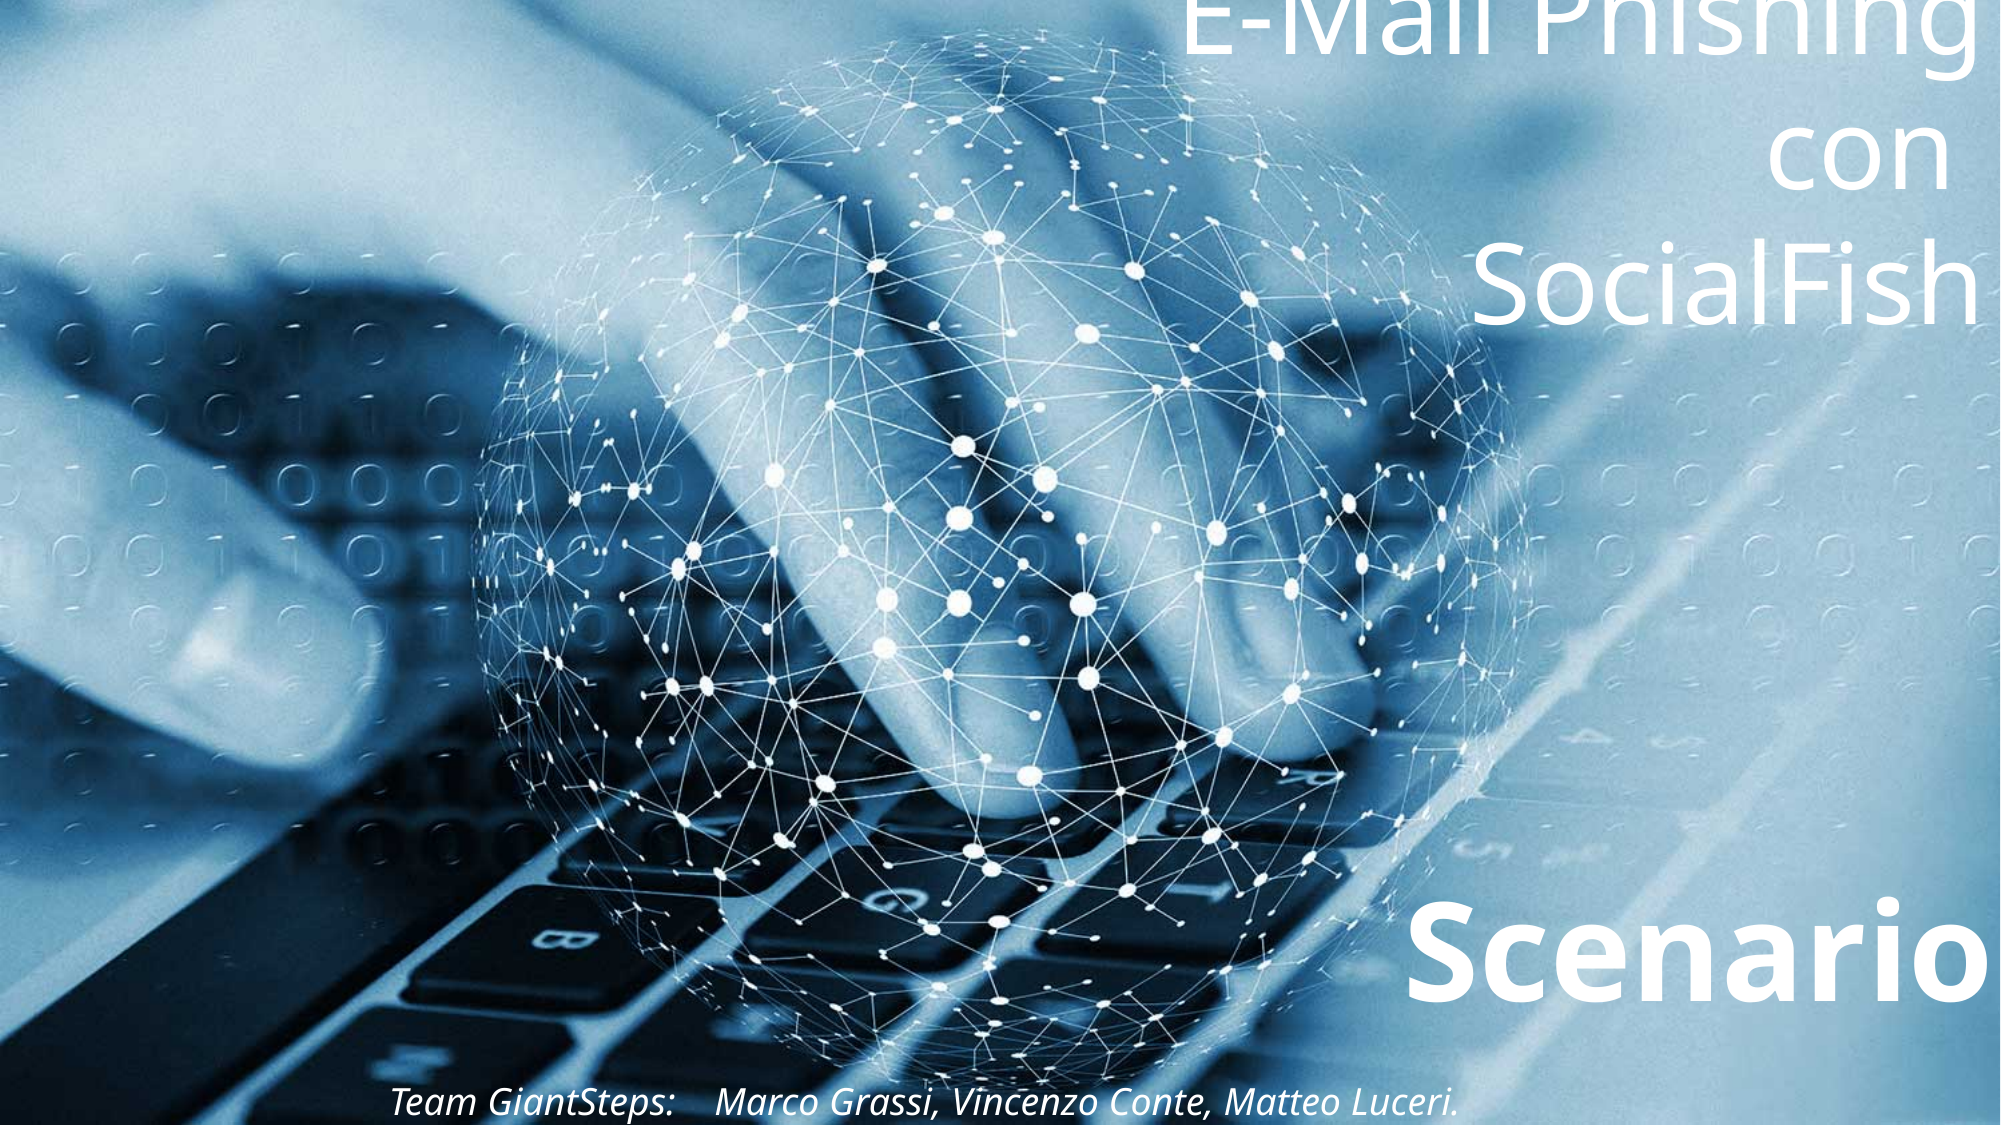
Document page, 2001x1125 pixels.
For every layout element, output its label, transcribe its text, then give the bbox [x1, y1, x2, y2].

picture [0, 0, 2001, 1125]
text_box E-Mail Phishing con SocialFish [1054, 0, 2000, 490]
text_box Team GiantSteps: Marco Grassi, Vincenzo Conte, Matteo Luceri. [374, 1070, 1477, 1125]
text_box Scenario [1388, 856, 2000, 1037]
